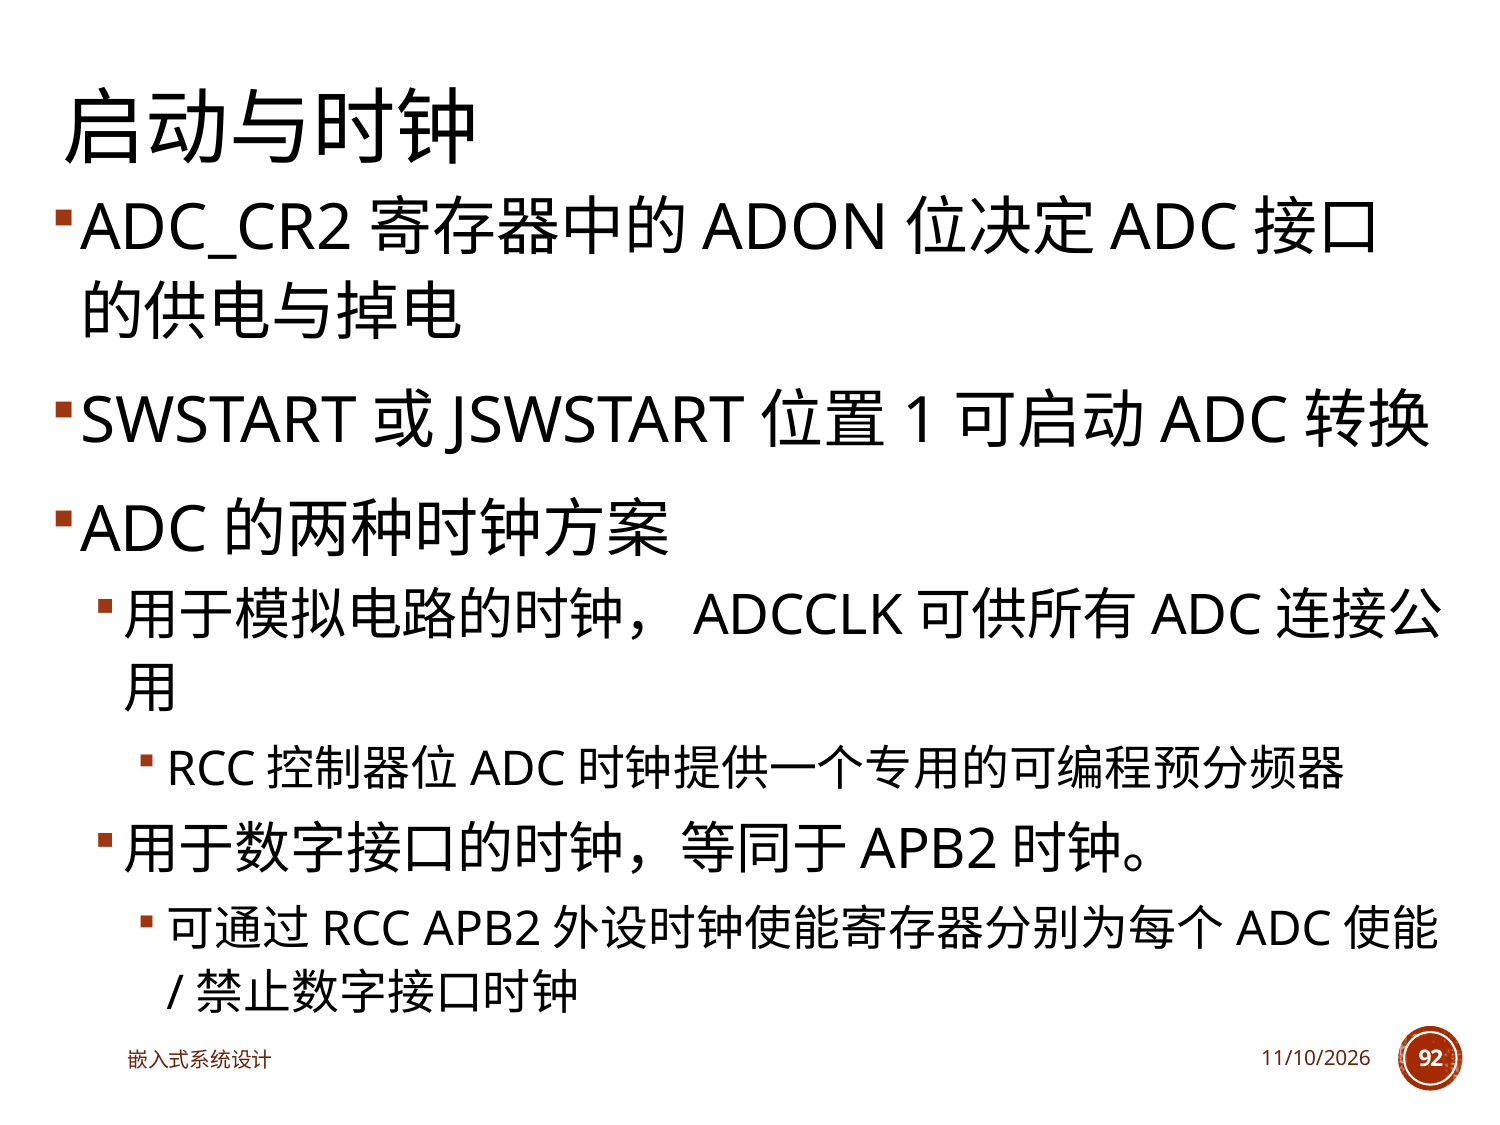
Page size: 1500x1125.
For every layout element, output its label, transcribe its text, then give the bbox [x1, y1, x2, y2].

footer 嵌入式系统设计 [112, 1028, 891, 1089]
title 启动与时钟 [47, 46, 1471, 215]
list ADC_CR2寄存器中的ADON位决定ADC接口的供电与掉电 SWSTART或JSWSTART位置1可启动ADC转换 ADC的两种时钟方案 用于模拟电路的时钟，ADCCLK可供所有ADC连接公用 RCC控制器位ADC时钟提供一个专用的可编程预分频器 用于数字接口的时钟，等同于APB2时钟。 可通过RCC APB2外设时钟使能寄存器分别为每个ADC使能/禁止数字接口时钟 [36, 170, 1459, 1038]
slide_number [982, 1028, 1386, 1089]
slide_number 92 [1391, 1028, 1471, 1089]
